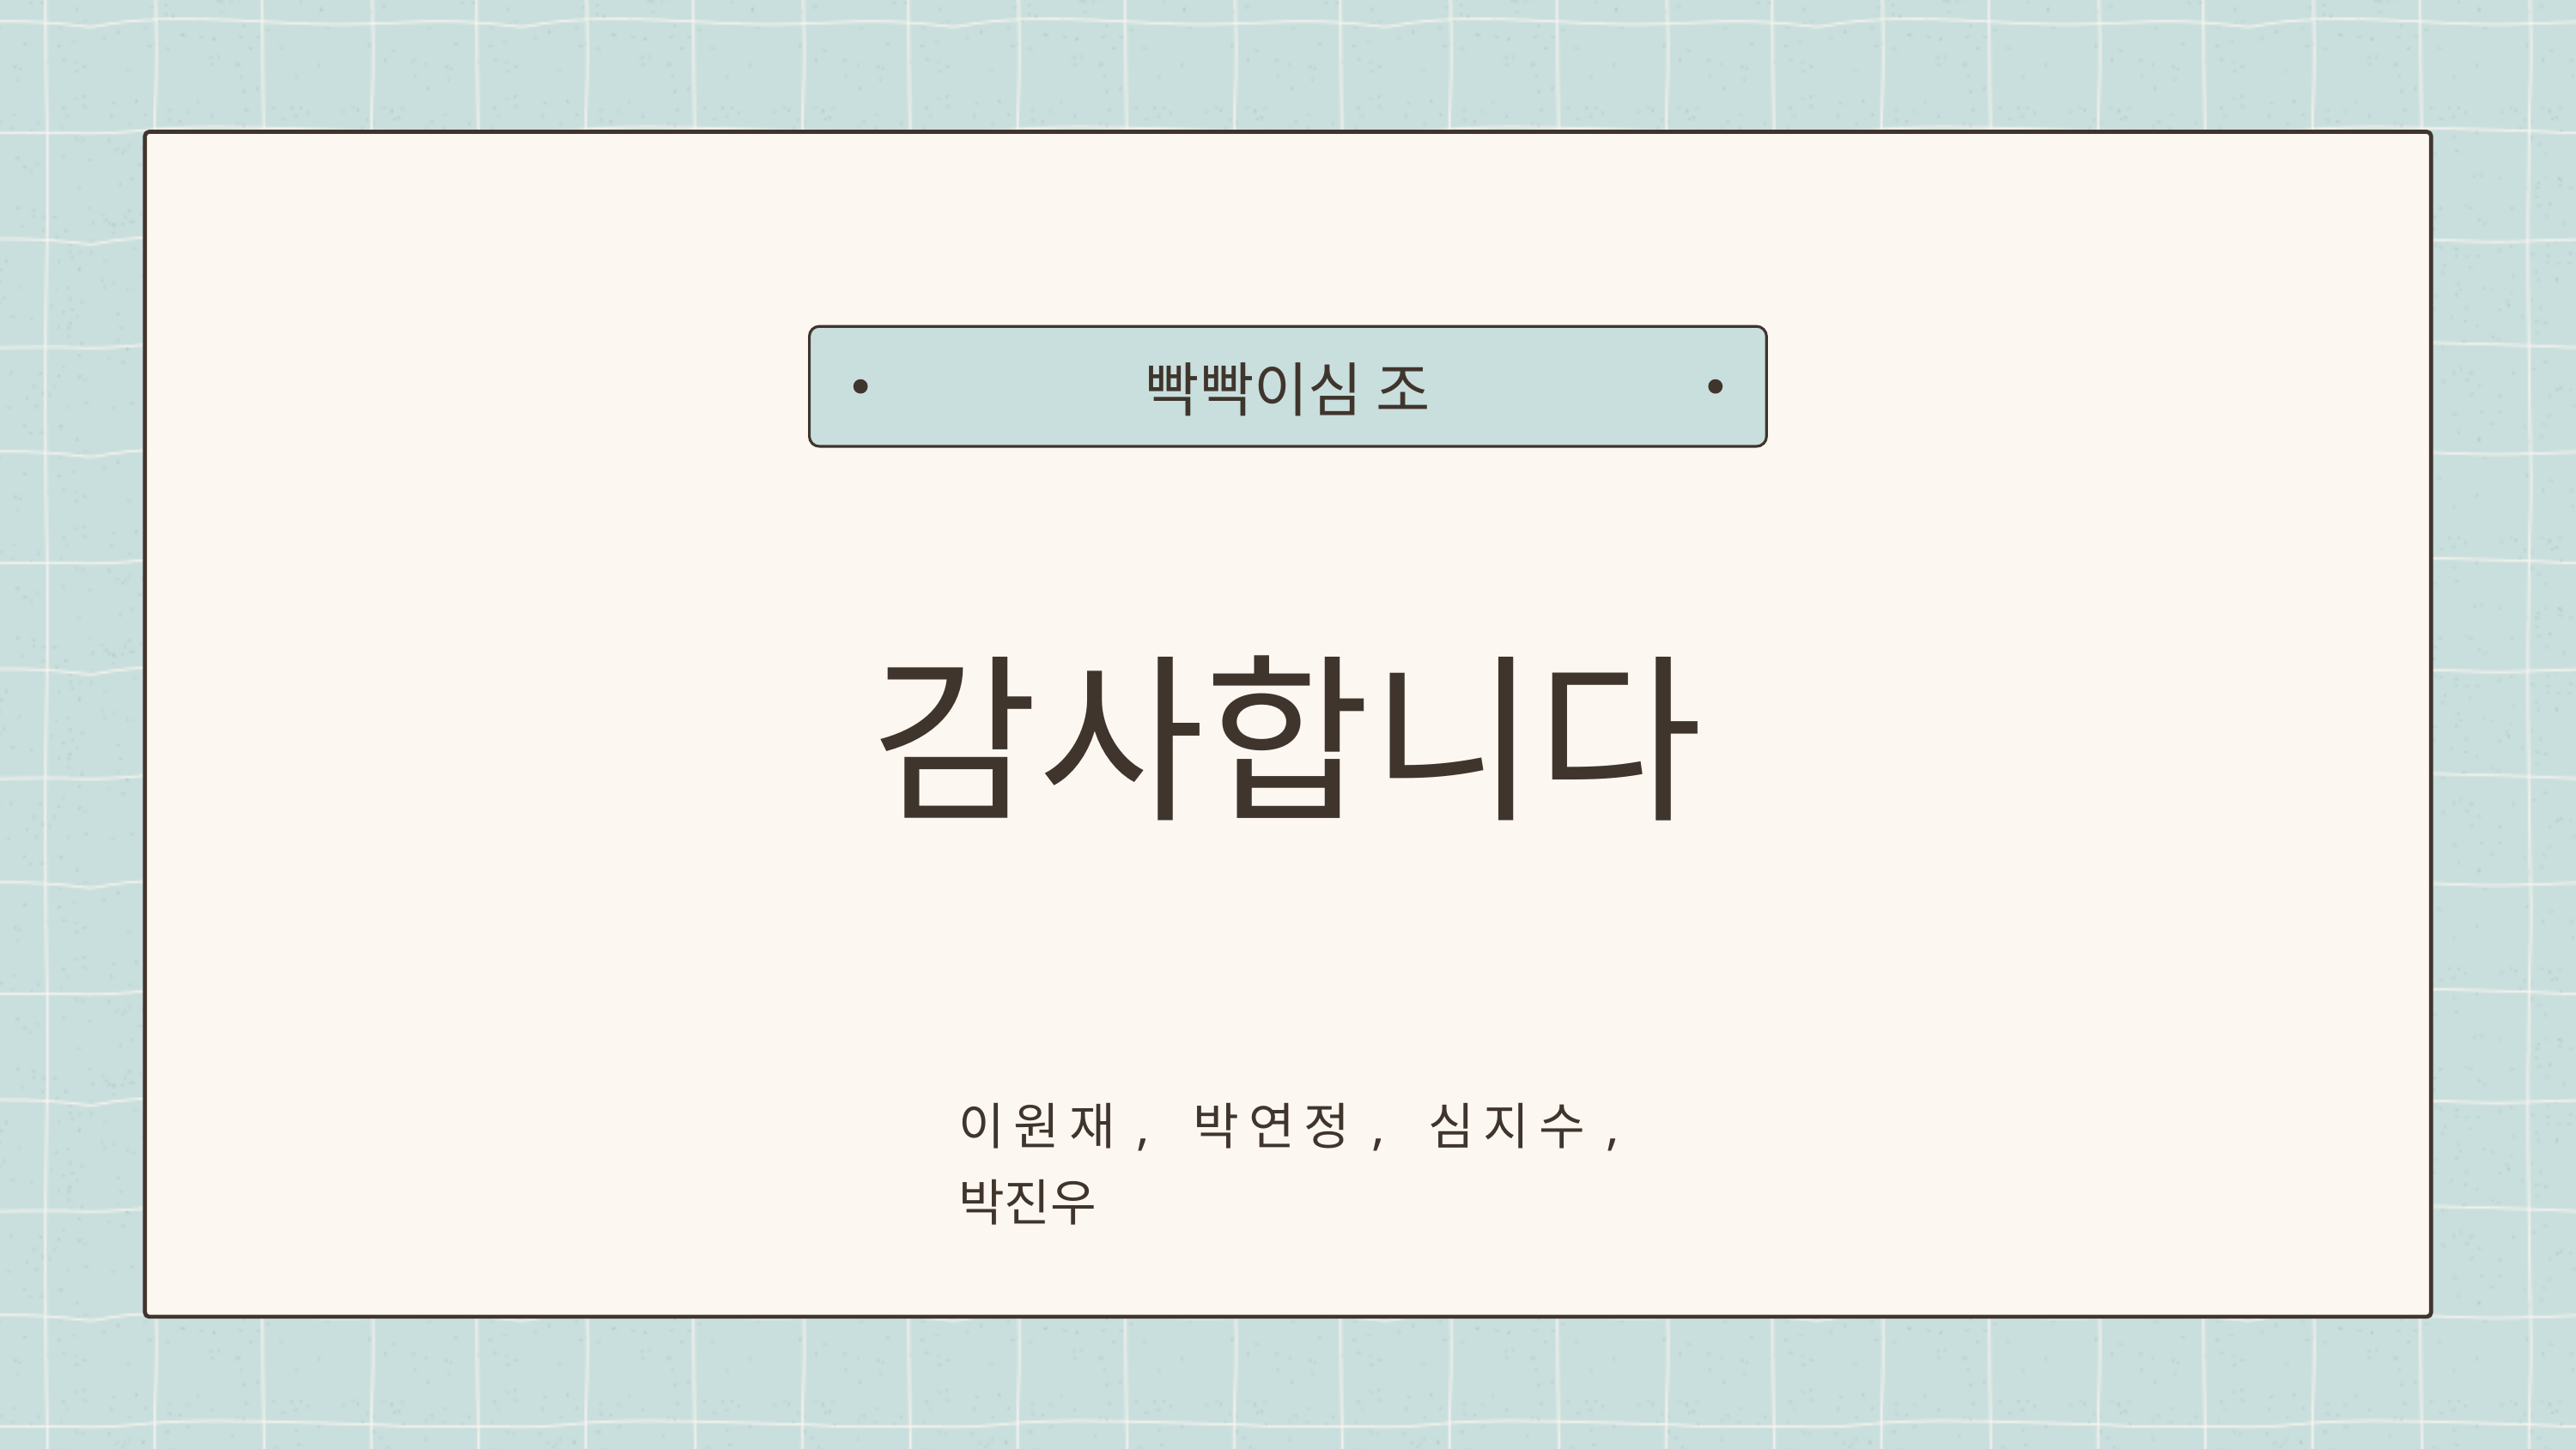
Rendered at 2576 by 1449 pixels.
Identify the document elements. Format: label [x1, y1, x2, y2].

text_box [809, 325, 1767, 447]
text_box [0, 0, 2576, 1449]
text_box [144, 131, 2432, 1318]
text_box [1708, 379, 1723, 394]
text_box [853, 379, 868, 394]
